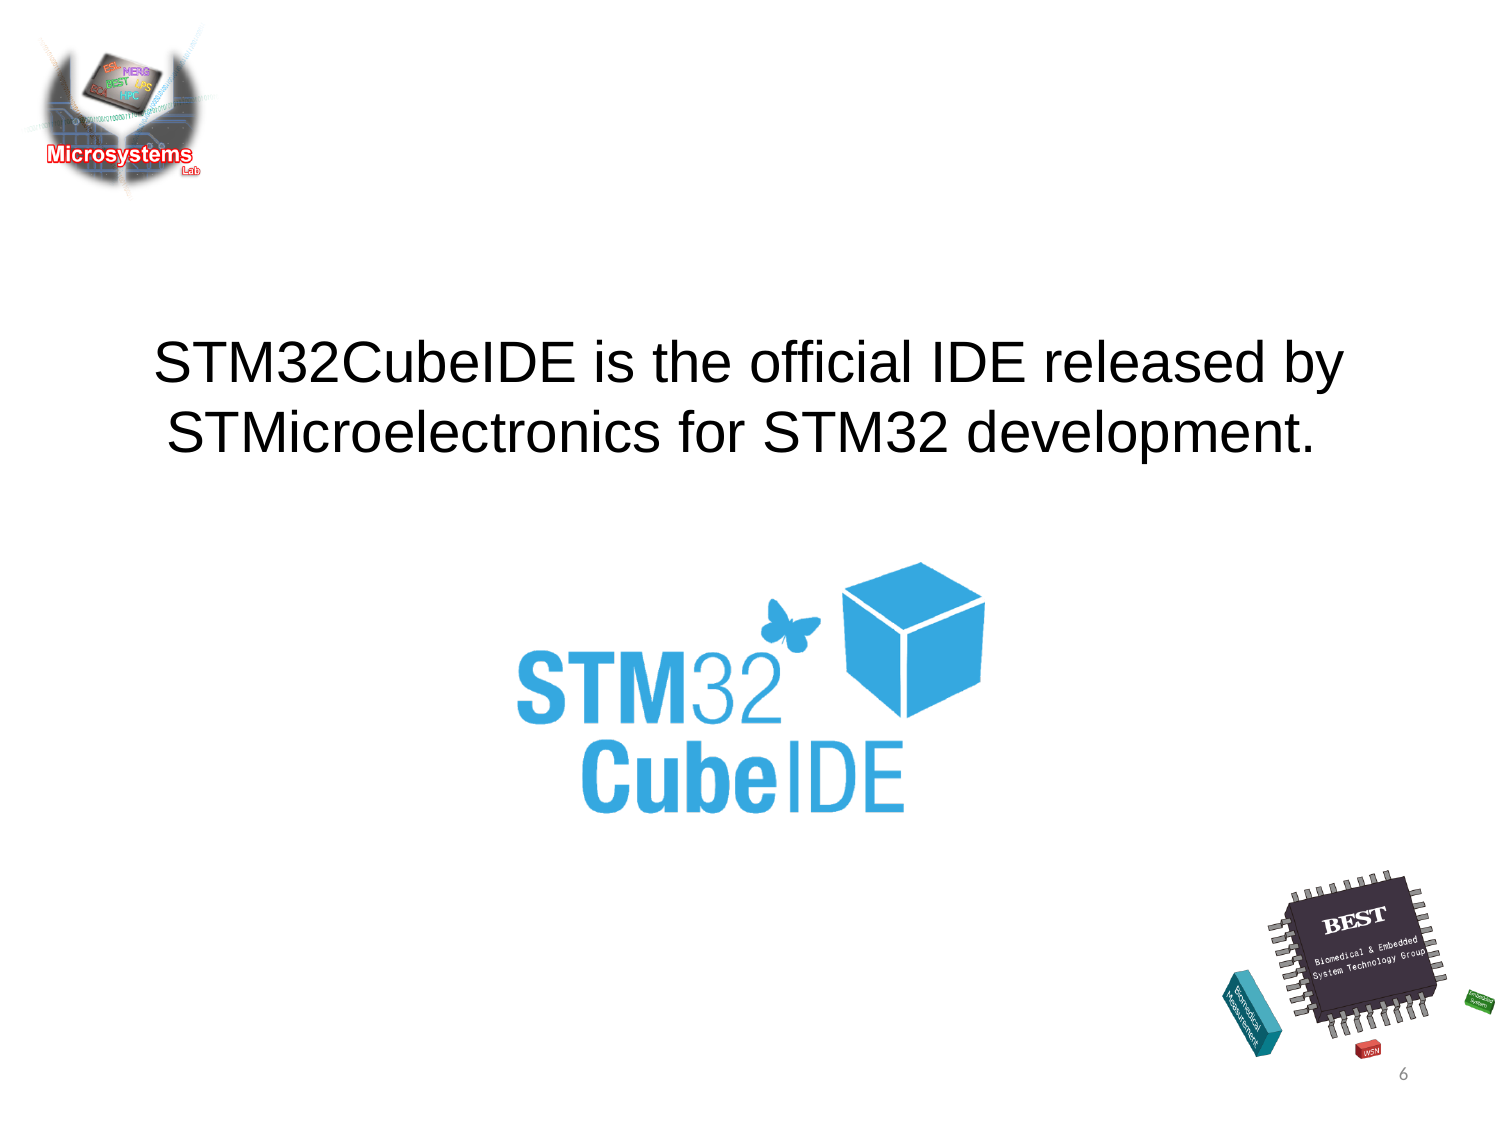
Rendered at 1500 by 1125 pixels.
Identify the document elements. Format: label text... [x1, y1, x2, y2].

text_box STM32CubeIDE is the official IDE released by STMicroelectronics for STM32 development. [110, 316, 1390, 472]
slide_number 6 [1074, 1042, 1424, 1103]
picture [0, 18, 250, 207]
picture [515, 562, 985, 835]
picture [1222, 870, 1495, 1059]
